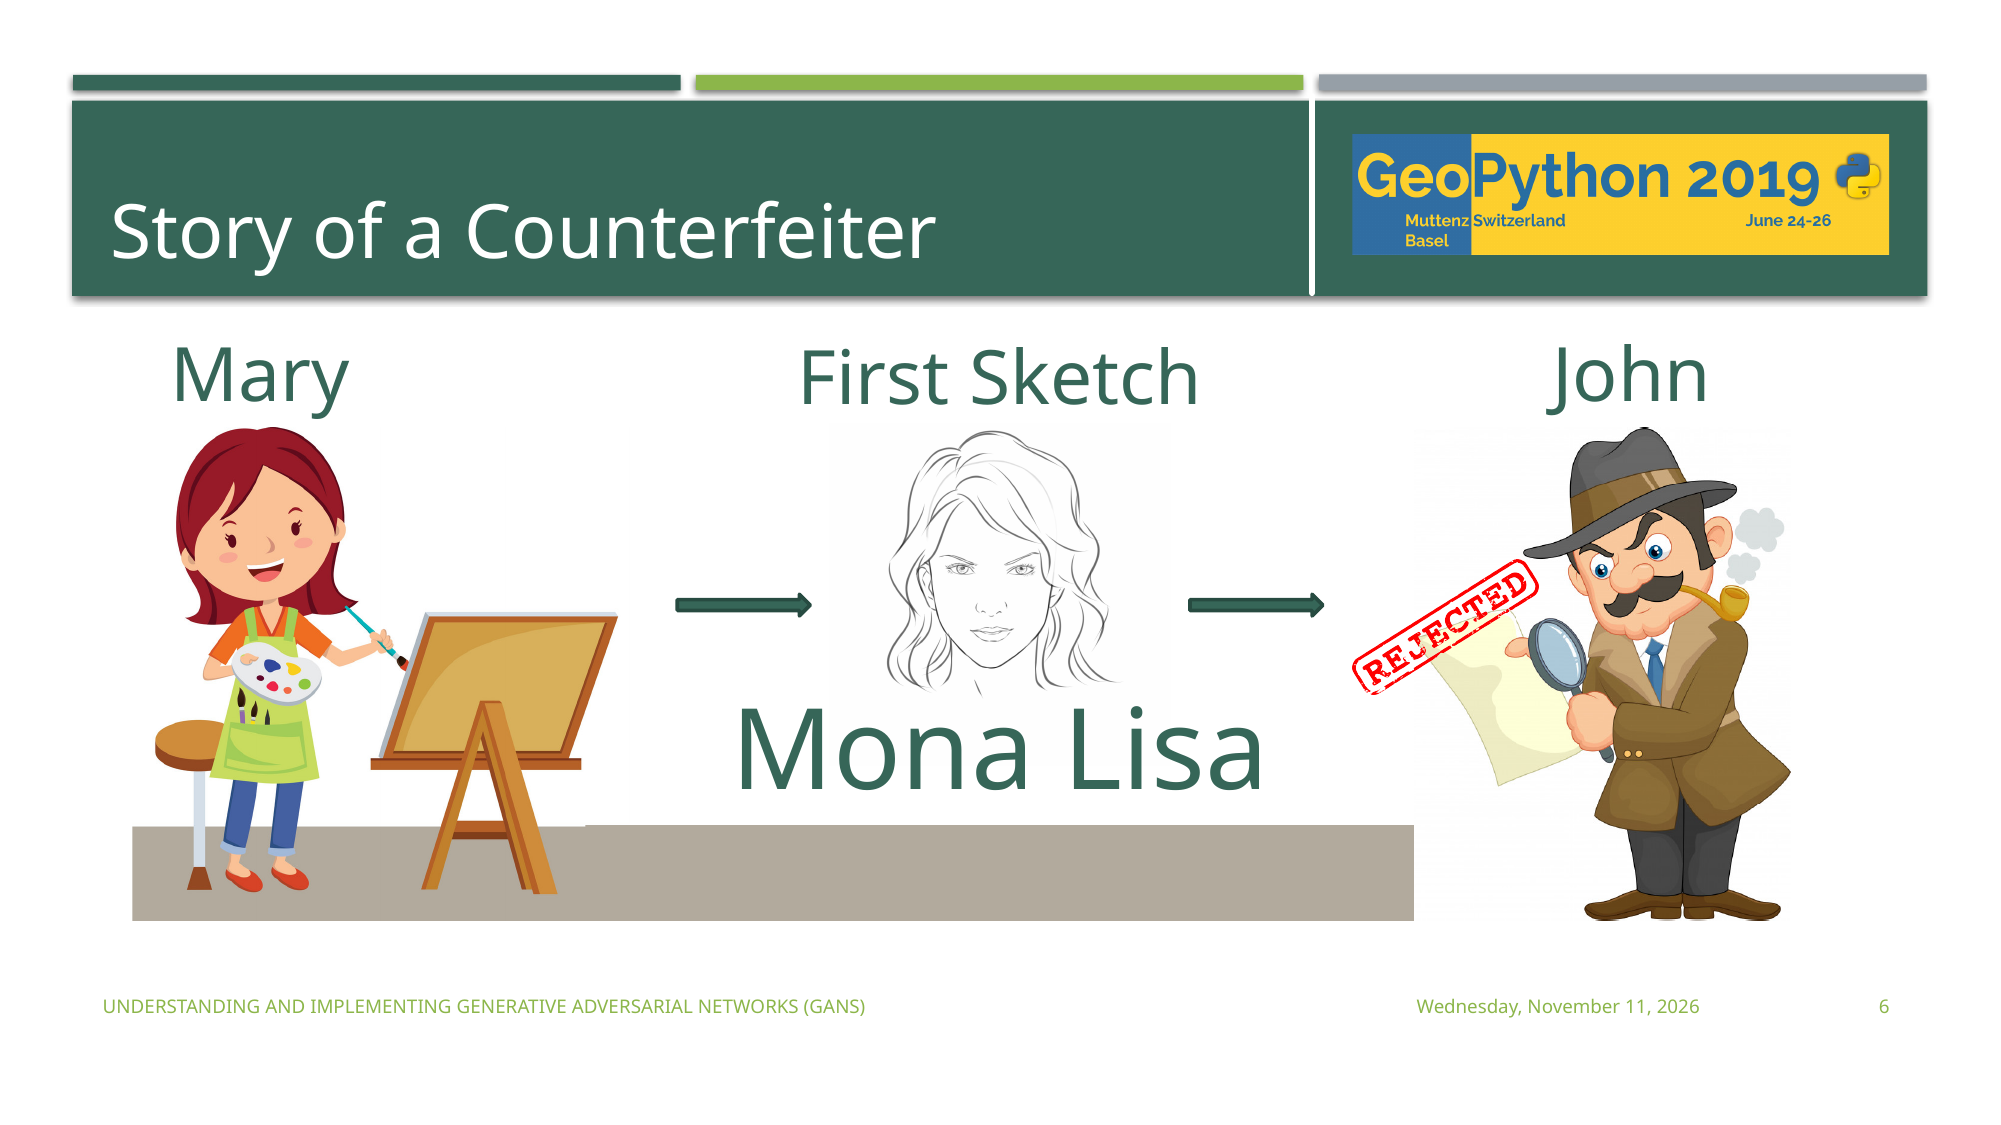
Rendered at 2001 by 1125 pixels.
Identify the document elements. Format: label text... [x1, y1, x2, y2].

text_box Mary [155, 318, 365, 424]
text_box John [1537, 318, 1726, 424]
picture [828, 422, 1172, 766]
picture [1351, 133, 1890, 256]
text_box Mona Lisa [716, 669, 1284, 820]
slide_number 6 [1732, 977, 1905, 1037]
text_box [1188, 592, 1325, 618]
title Story of a Counterfeiter [95, 115, 1305, 282]
text_box First Sketch [782, 321, 1218, 427]
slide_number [1247, 977, 1715, 1037]
text_box [675, 592, 812, 618]
picture [131, 427, 1792, 921]
footer Understanding and Implementing Generative adversarial networks (gans) [87, 976, 1223, 1037]
title Story of a Counterfeiter [1319, 115, 1905, 282]
